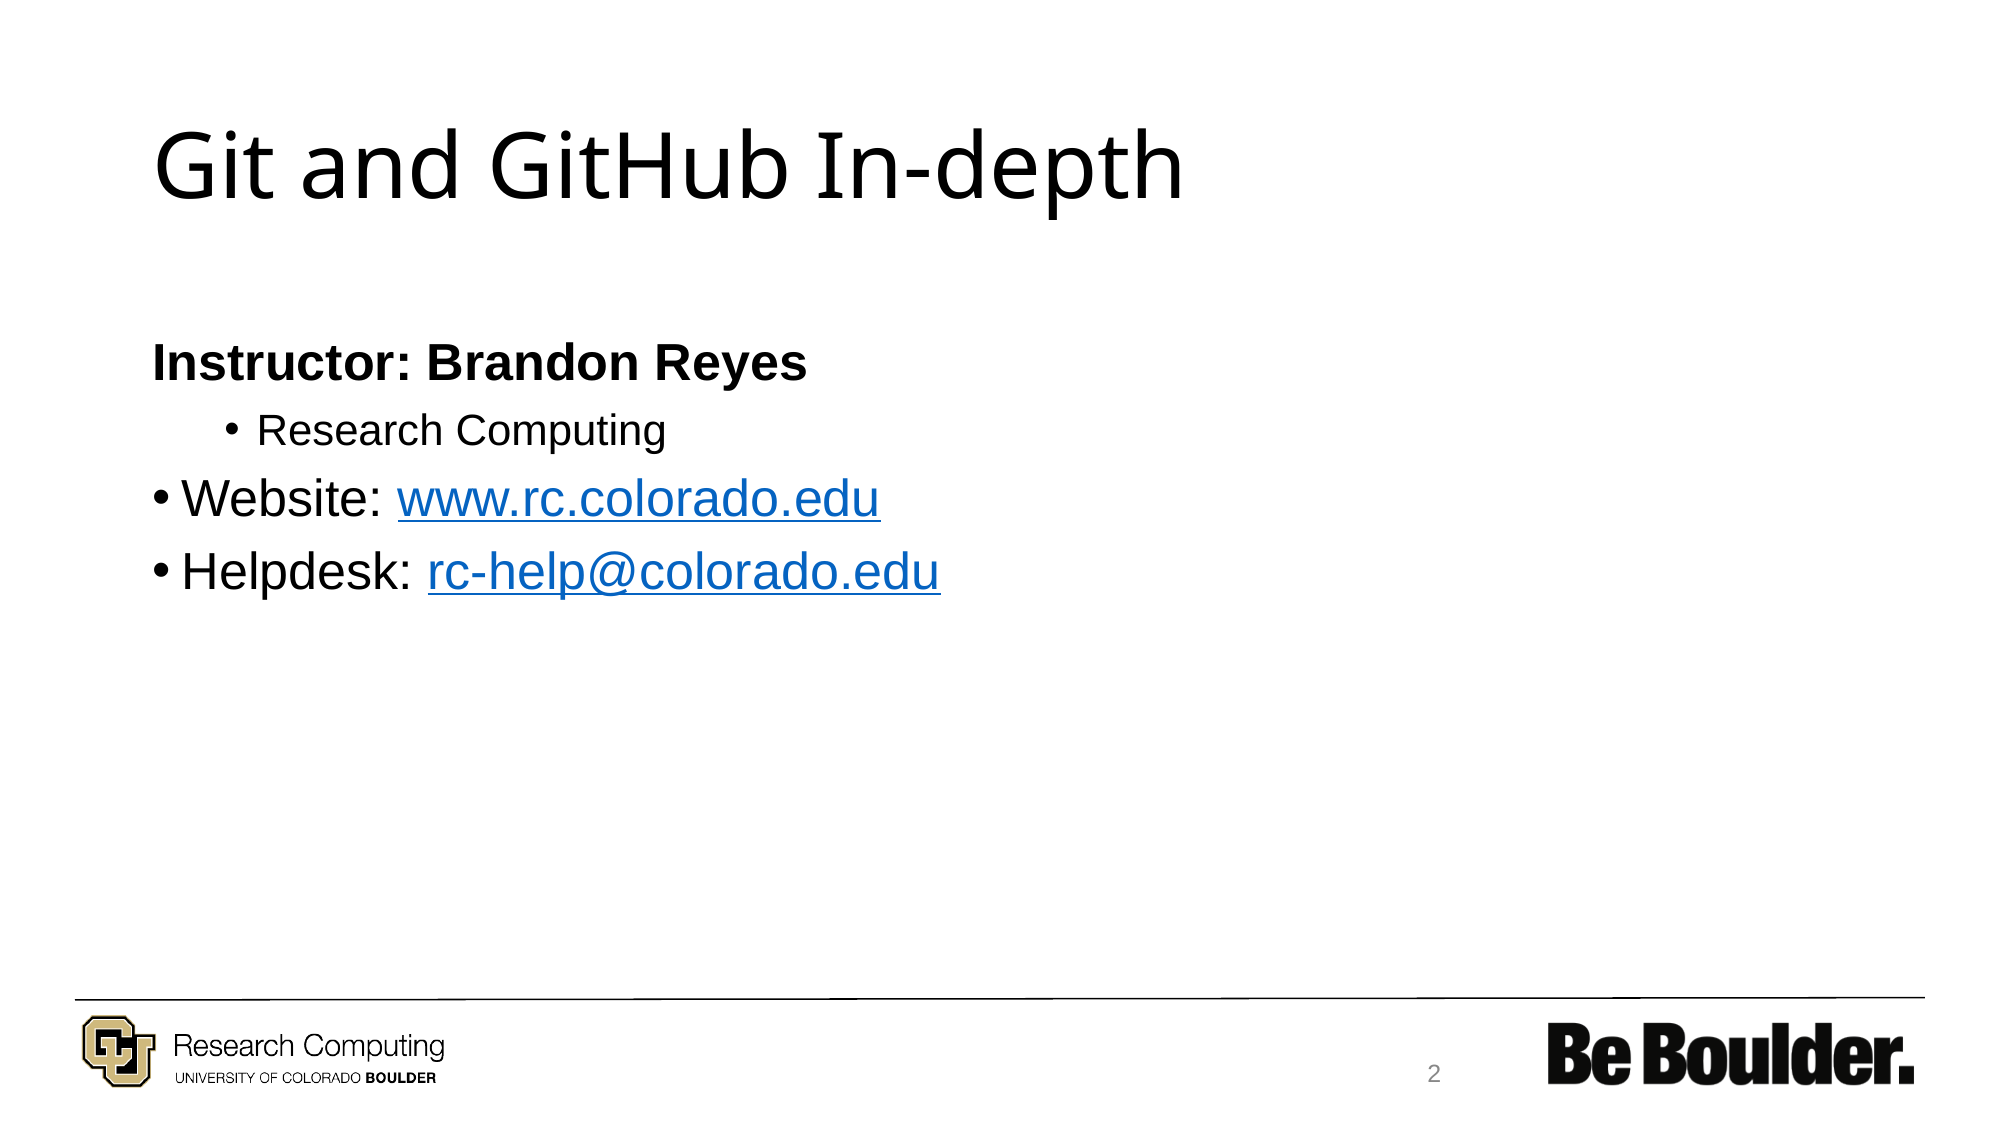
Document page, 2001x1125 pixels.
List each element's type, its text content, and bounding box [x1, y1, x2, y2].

list Instructor: Brandon Reyes Research Computing Website: www.rc.colorado.edu Helpdesk: rc-help@colorado.edu [137, 327, 1840, 798]
slide_number 2 [1412, 1042, 1525, 1103]
title Git and GitHub In-depth [137, 59, 1863, 278]
picture [1524, 1015, 1938, 1088]
picture [81, 1015, 444, 1088]
